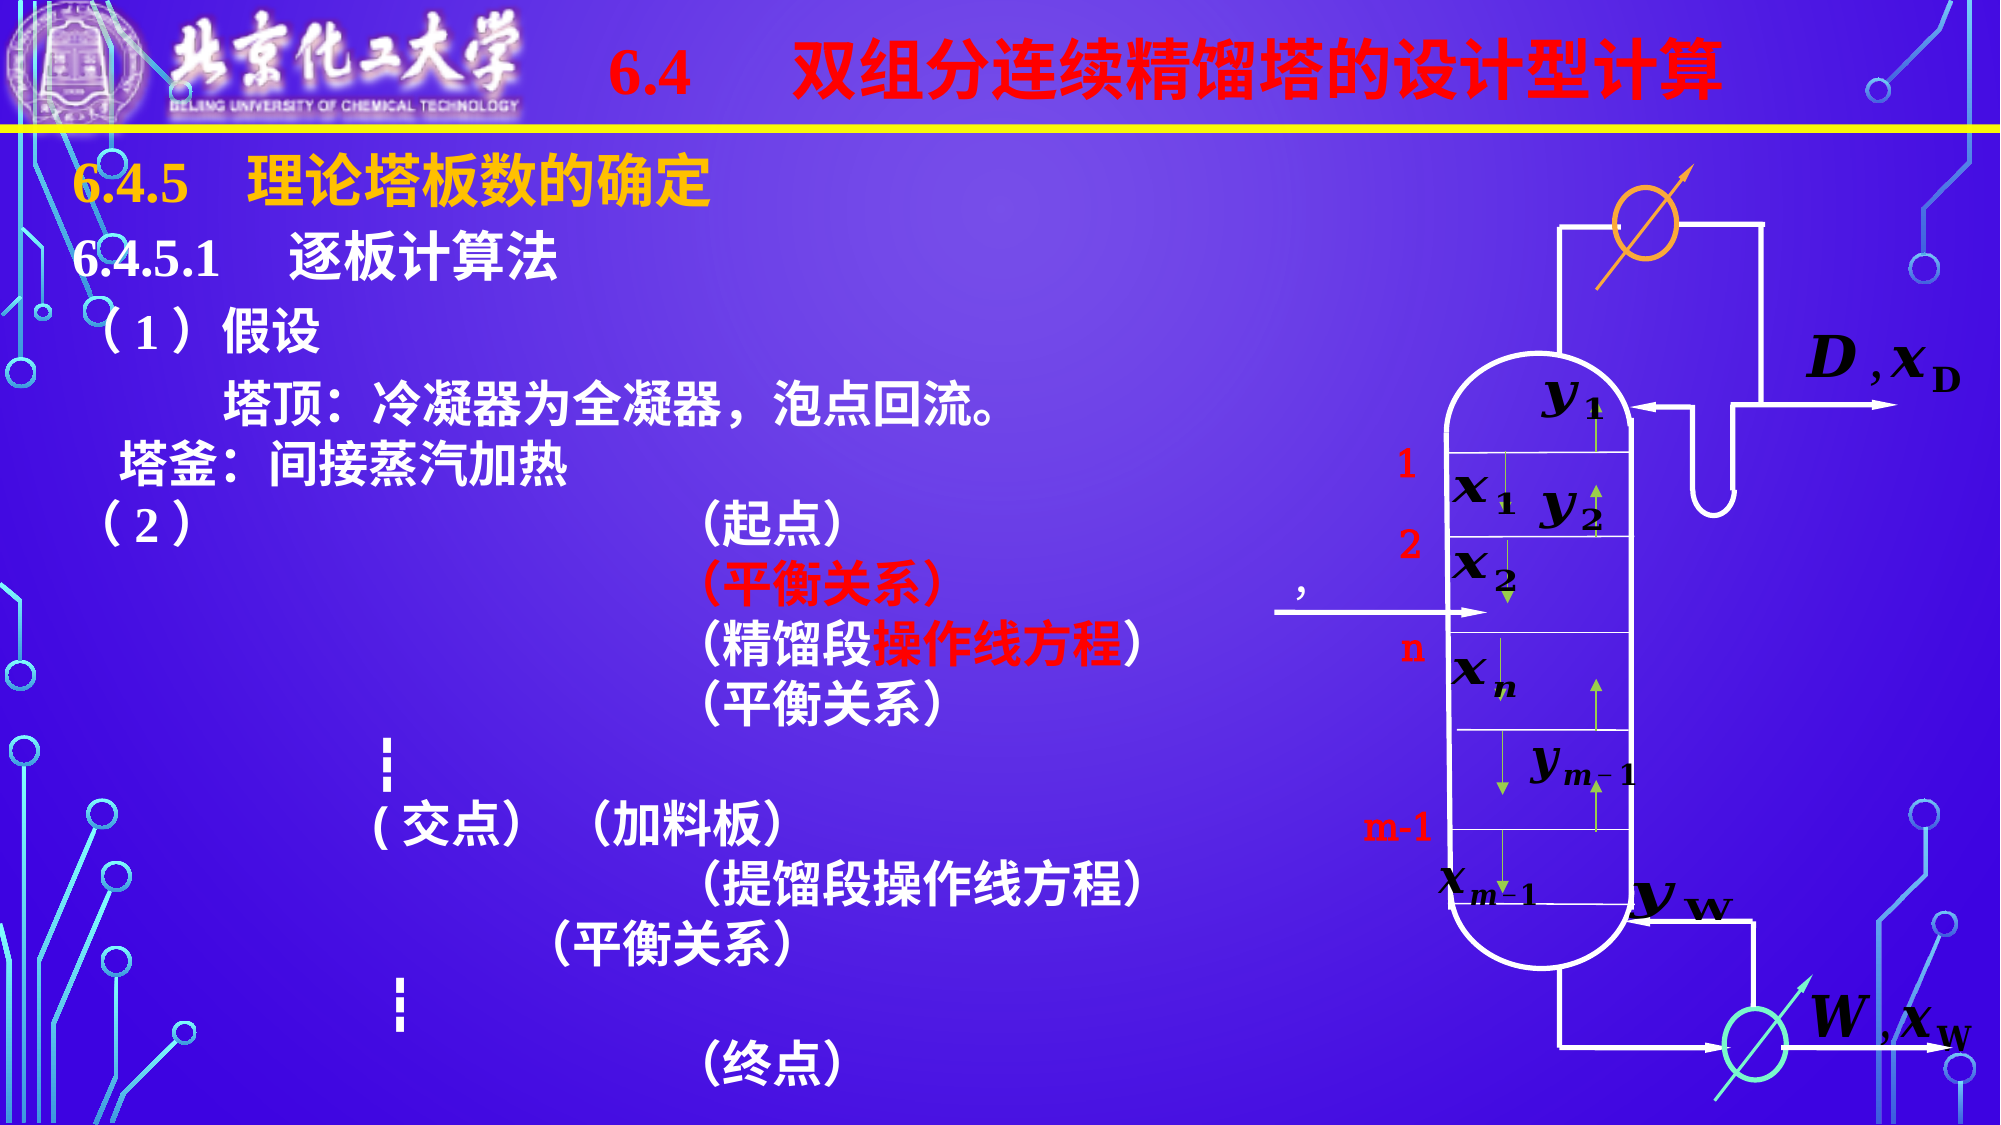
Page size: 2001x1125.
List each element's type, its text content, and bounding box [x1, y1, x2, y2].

picture [5, 0, 531, 124]
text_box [1274, 163, 1974, 1081]
text_box 6.4 双组分连续精馏塔的设计型计算 [593, 20, 1775, 116]
